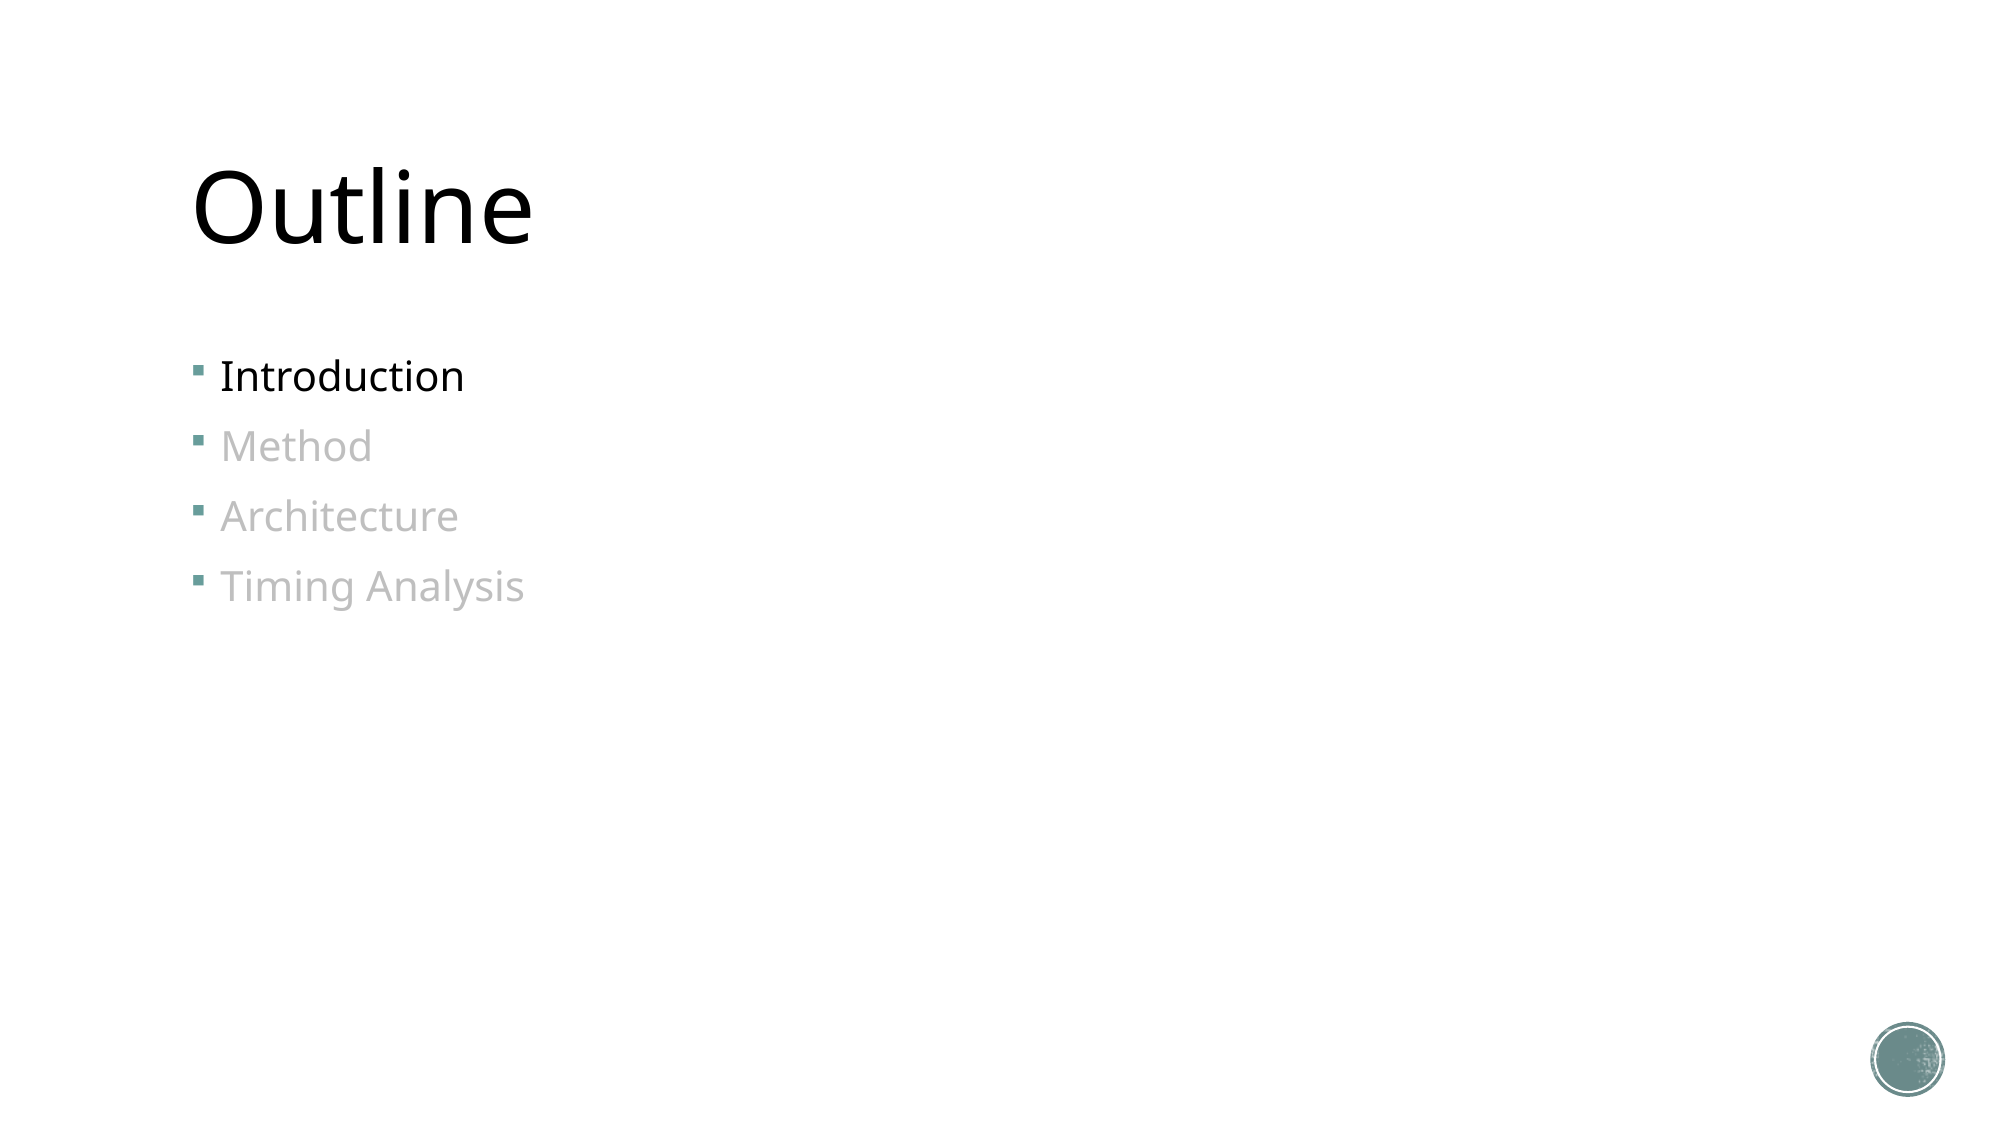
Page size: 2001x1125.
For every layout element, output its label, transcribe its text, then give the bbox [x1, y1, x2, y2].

list Introduction Method Architecture Timing Analysis [175, 348, 1826, 1013]
title Outline [175, 79, 1826, 344]
